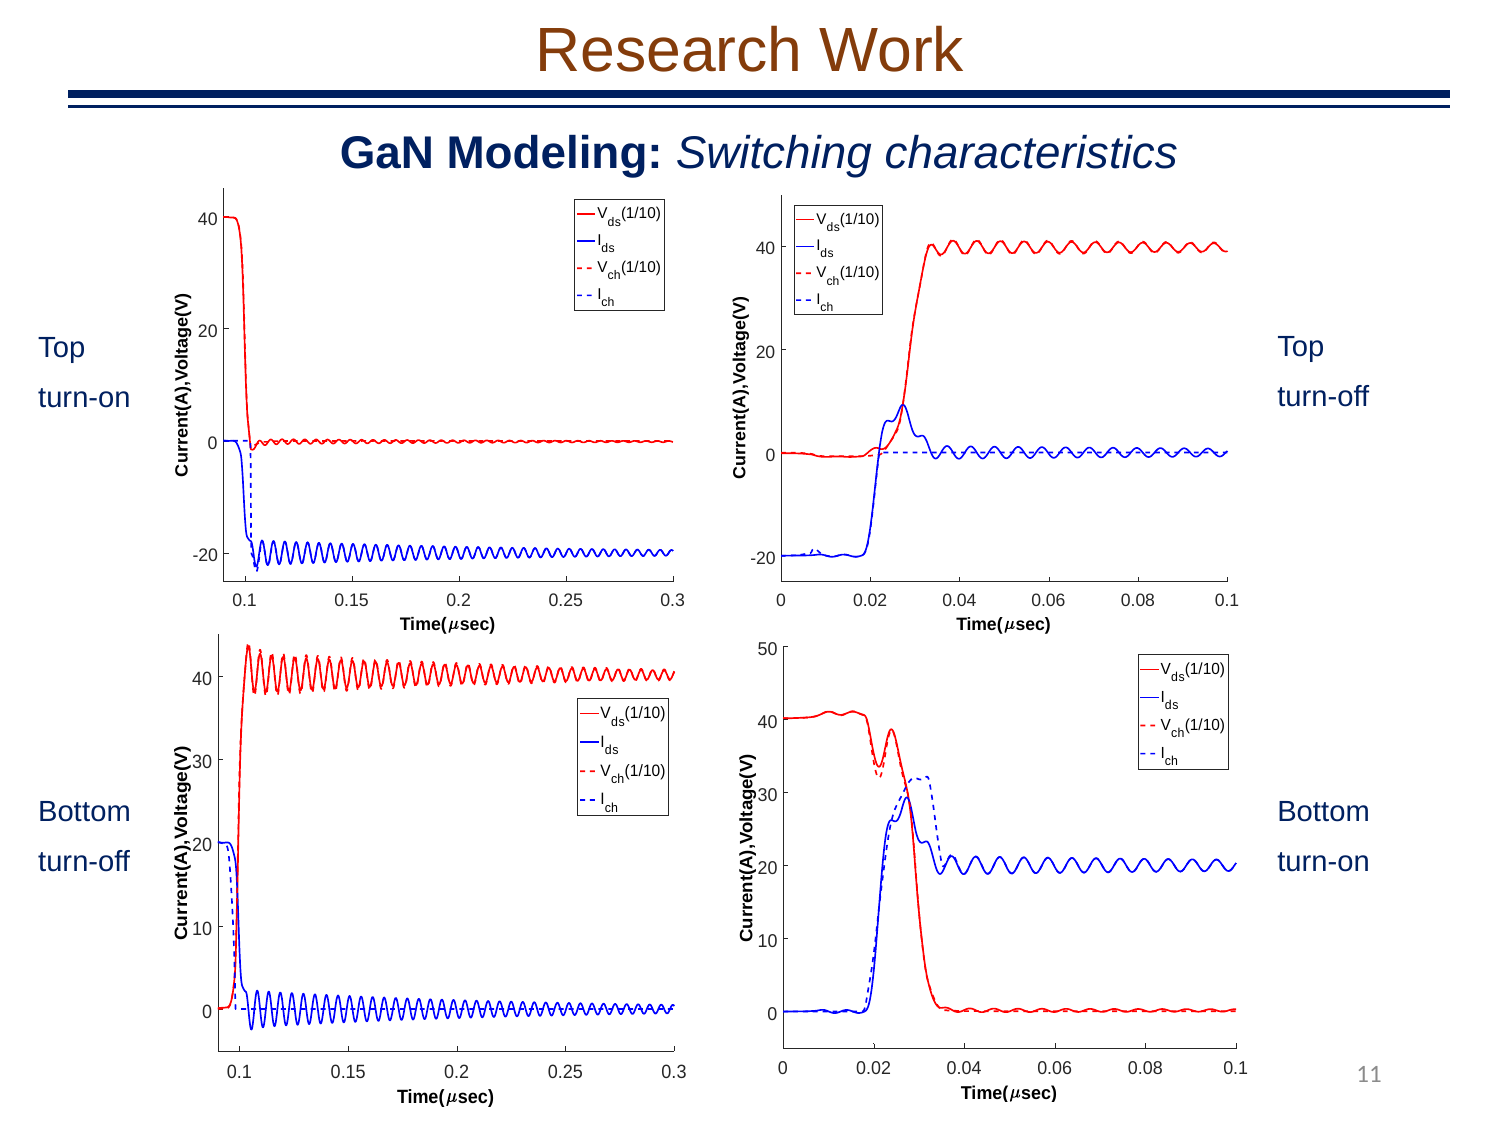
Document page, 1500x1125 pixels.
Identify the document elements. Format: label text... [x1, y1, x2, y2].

picture [169, 185, 687, 1107]
text_box Top turn-on [23, 318, 169, 421]
text_box Top turn-off [1262, 317, 1450, 420]
text_box Bottom turn-on [1262, 782, 1450, 885]
slide_number 11 [1059, 1042, 1397, 1103]
text_box GaN Modeling: Switching characteristics [43, 111, 1475, 186]
picture [726, 192, 1239, 634]
text_box Bottom turn-off [23, 782, 169, 885]
text_box Research Work [0, 1, 1500, 92]
picture [735, 638, 1248, 1102]
